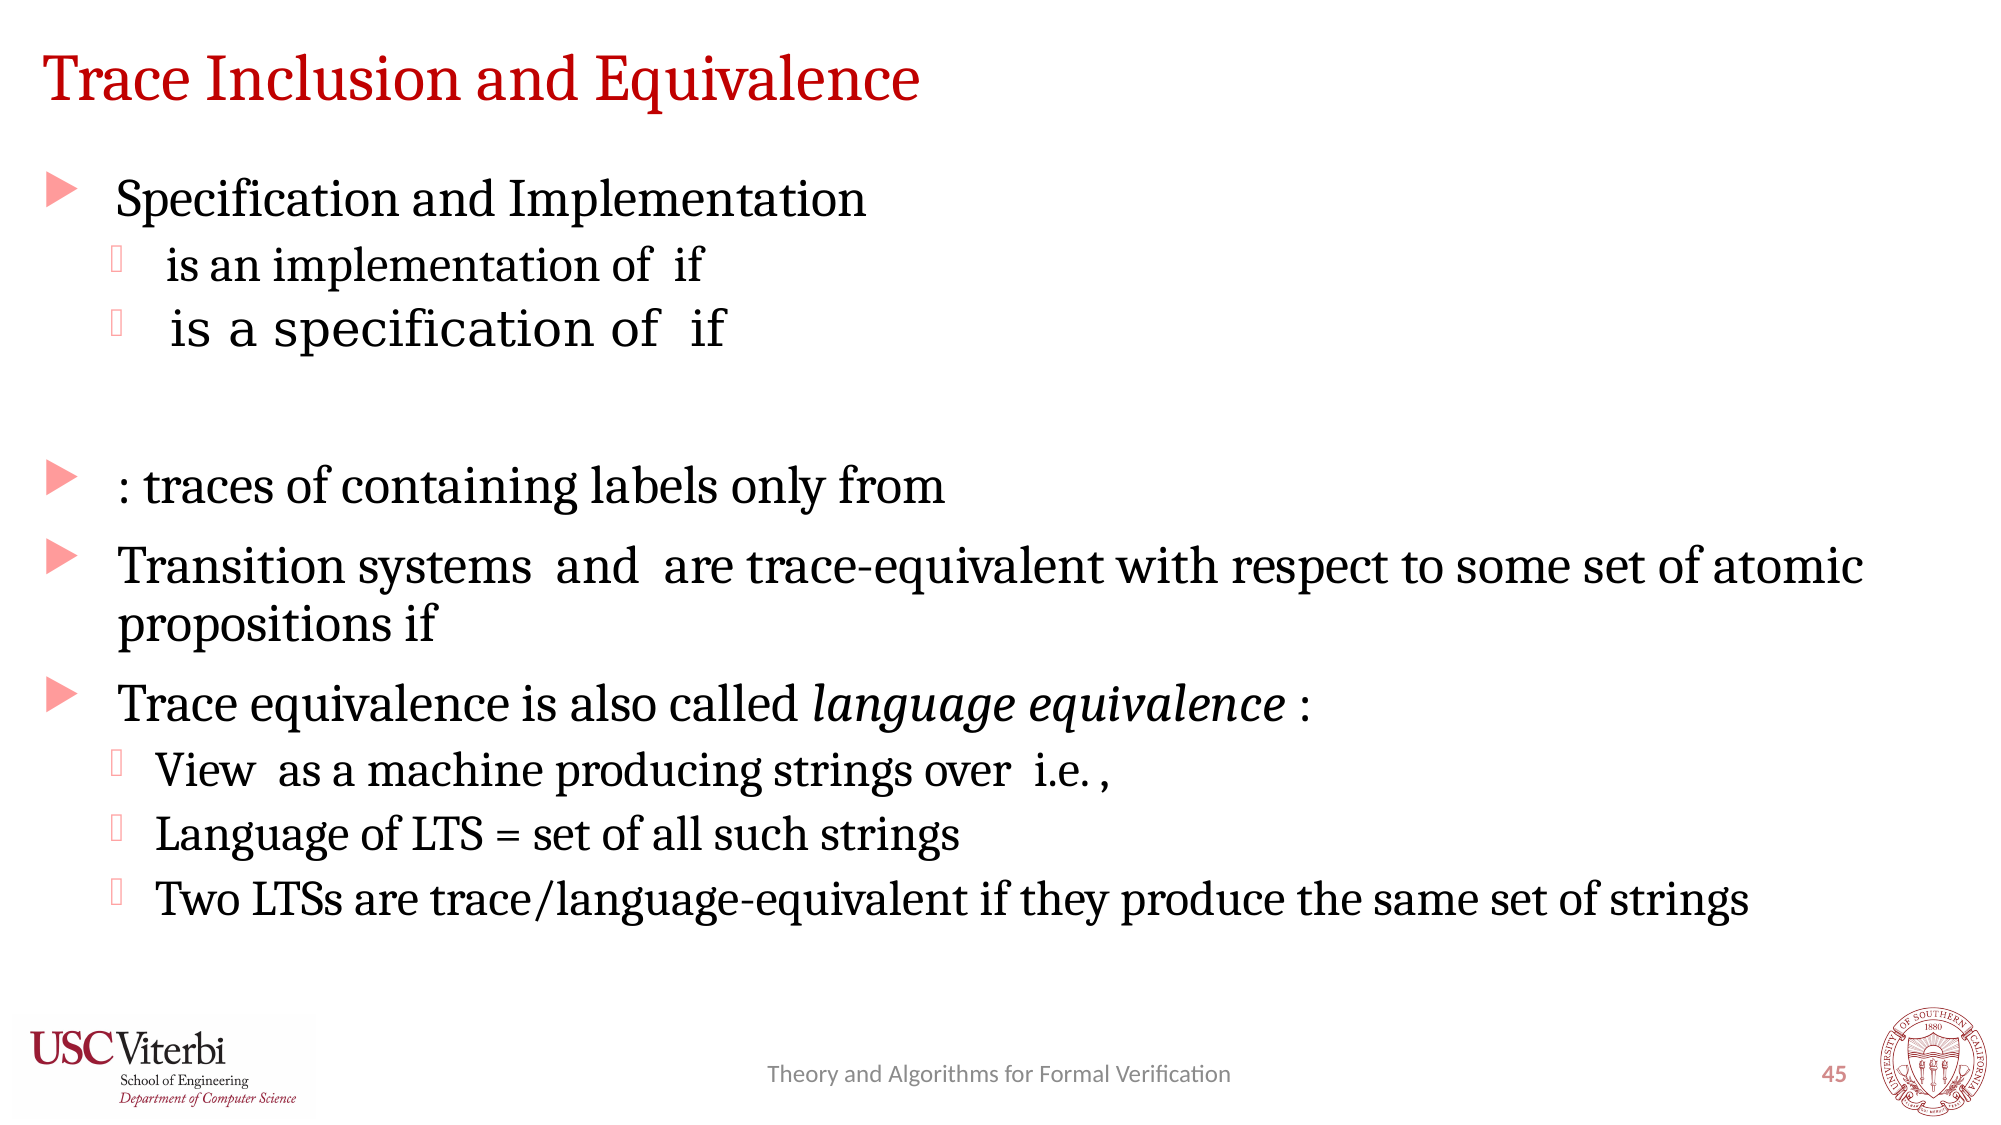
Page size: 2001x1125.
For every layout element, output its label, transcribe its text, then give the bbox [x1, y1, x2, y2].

title Trace Inclusion and Equivalence [27, 18, 1819, 141]
slide_number 45 [1684, 1042, 1863, 1103]
footer Theory and Algorithms for Formal Verification [662, 1042, 1338, 1103]
picture [1879, 1002, 1988, 1119]
picture [12, 1014, 316, 1119]
